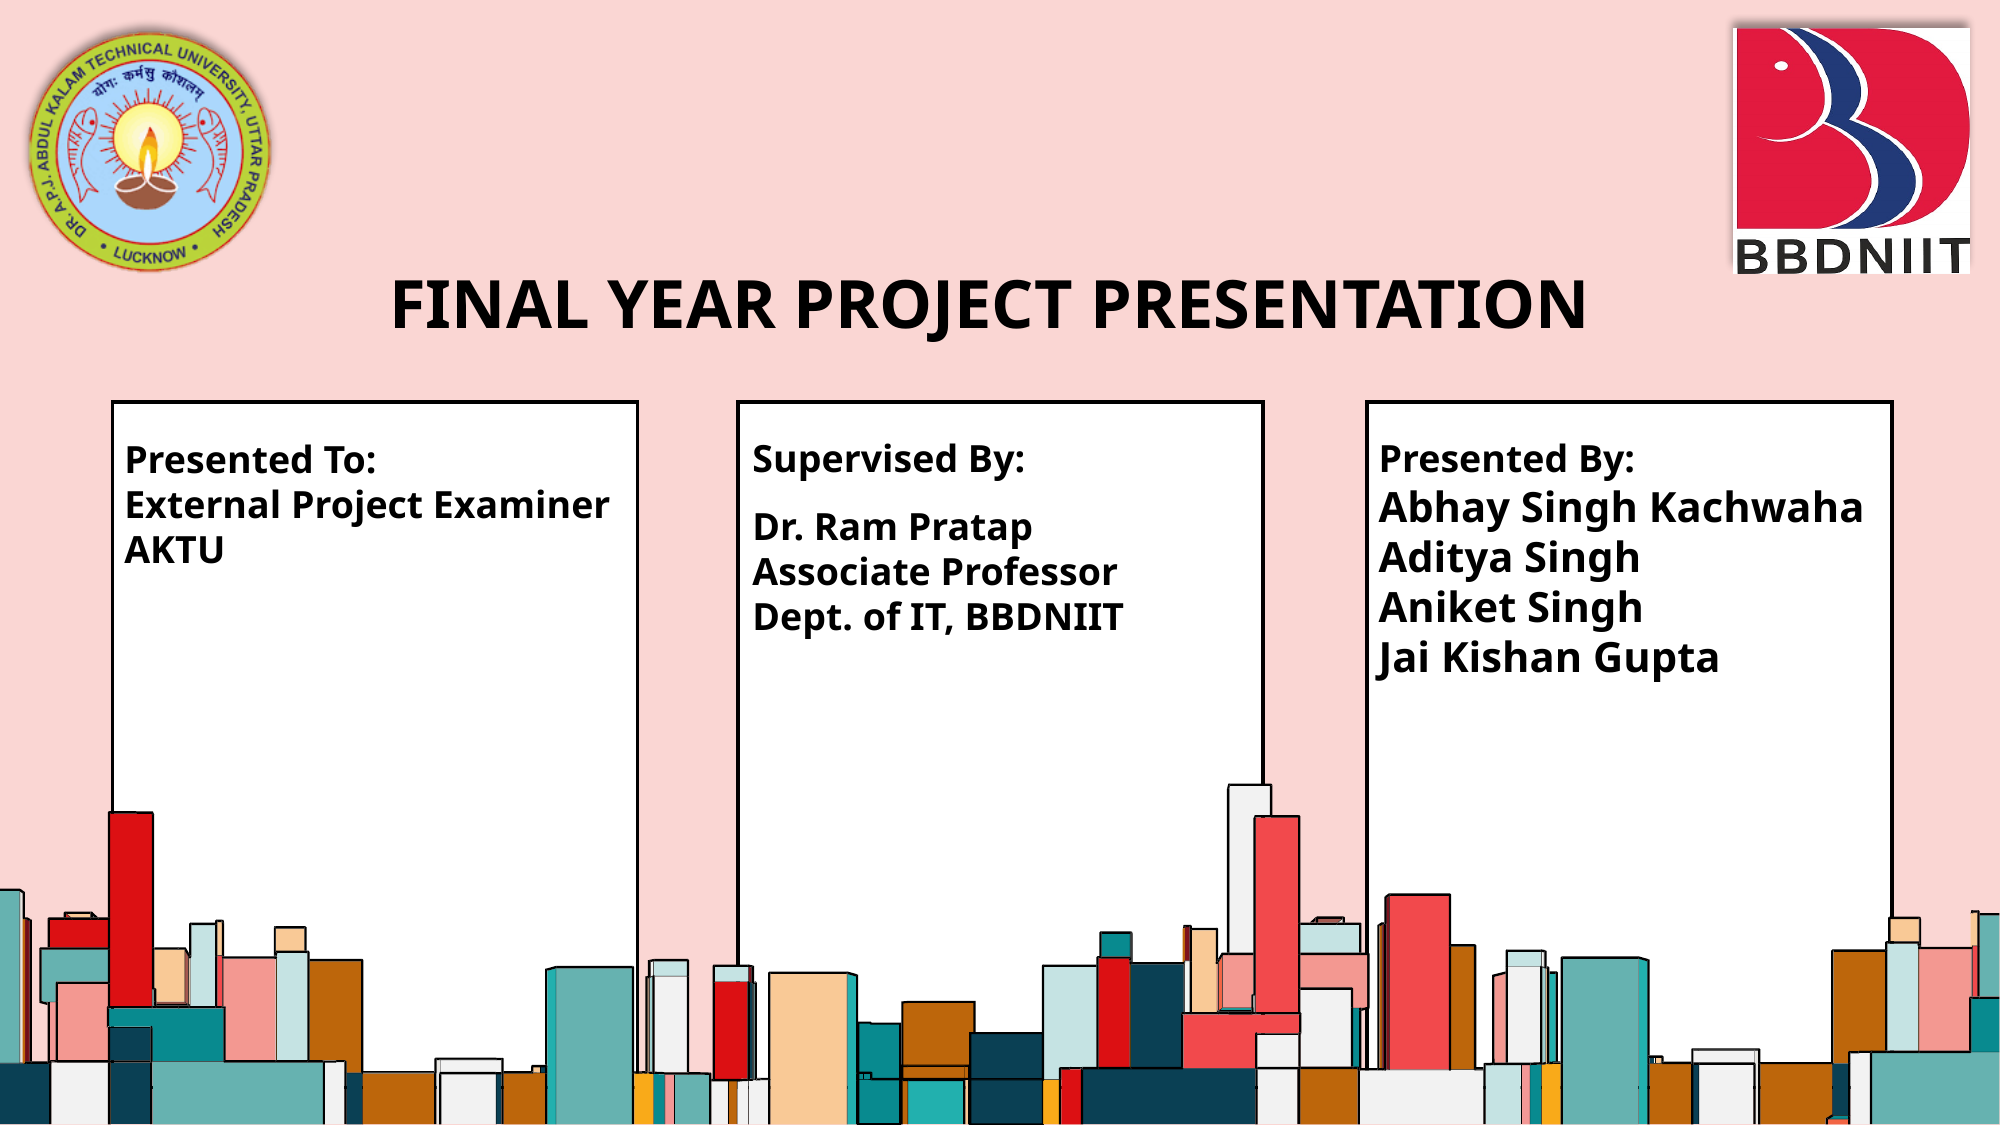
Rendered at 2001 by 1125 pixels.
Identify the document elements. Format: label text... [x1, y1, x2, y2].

text_box Presented By: Abhay Singh Kachwaha Aditya Singh Aniket Singh Jai Kishan Gupta [1363, 405, 1891, 688]
picture [0, 0, 303, 303]
text_box Supervised By: Dr. Ram Pratap Associate Professor Dept. of IT, BBDNIIT [737, 405, 1264, 646]
text_box FINAL YEAR PROJECT PRESENTATION [374, 254, 1709, 349]
picture [1733, 28, 1970, 274]
text_box Presented To: External Project Examiner AKTU [109, 406, 636, 692]
